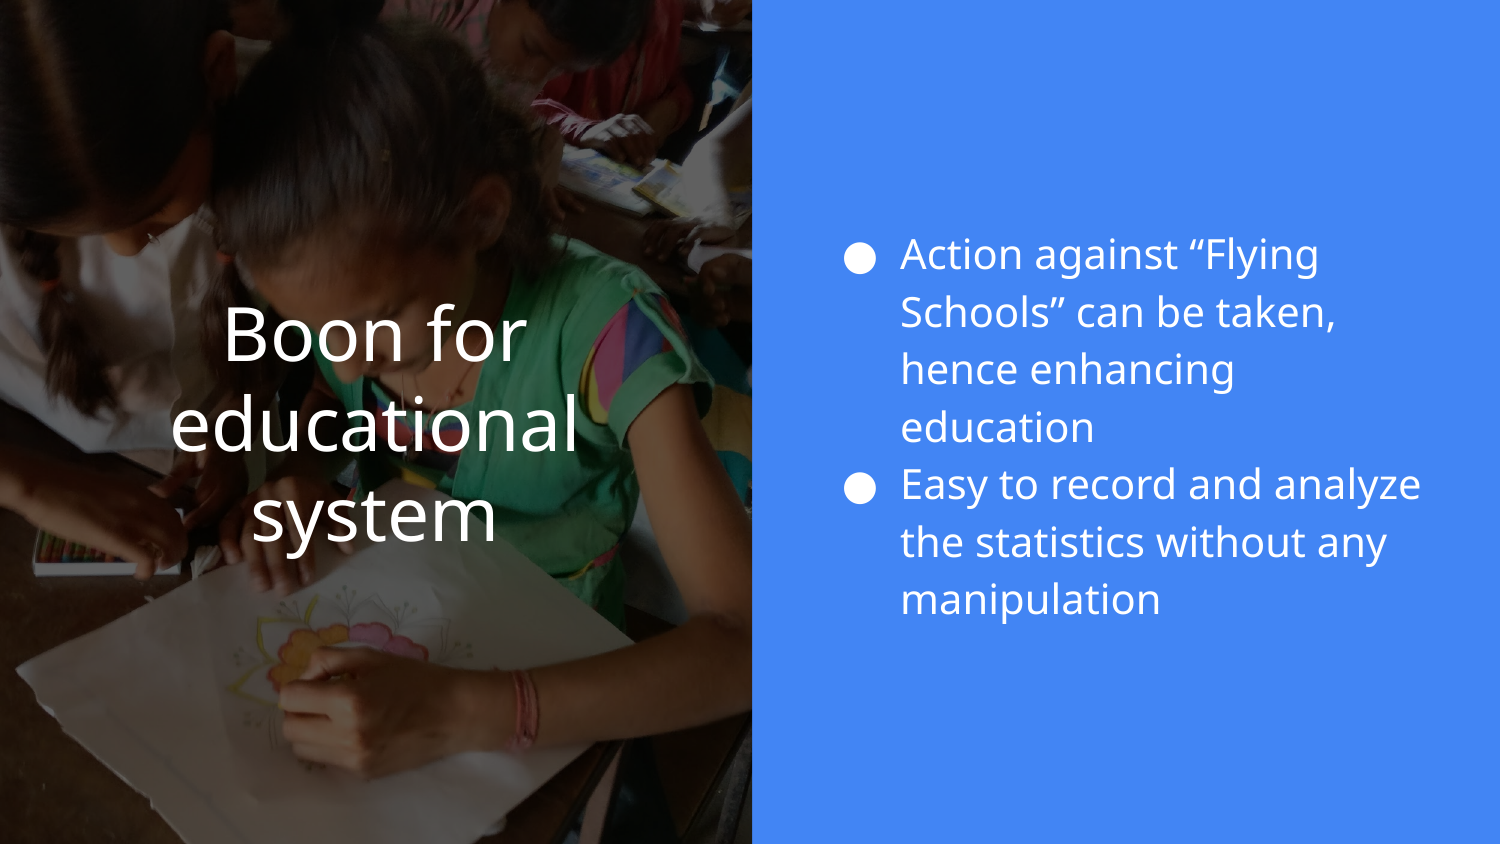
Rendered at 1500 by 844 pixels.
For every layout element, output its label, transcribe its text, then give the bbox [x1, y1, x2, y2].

picture [0, 0, 753, 844]
list Action against “Flying Schools” can be taken, hence enhancing education Easy to record and analyze the statistics without any manipulation [810, 118, 1440, 725]
